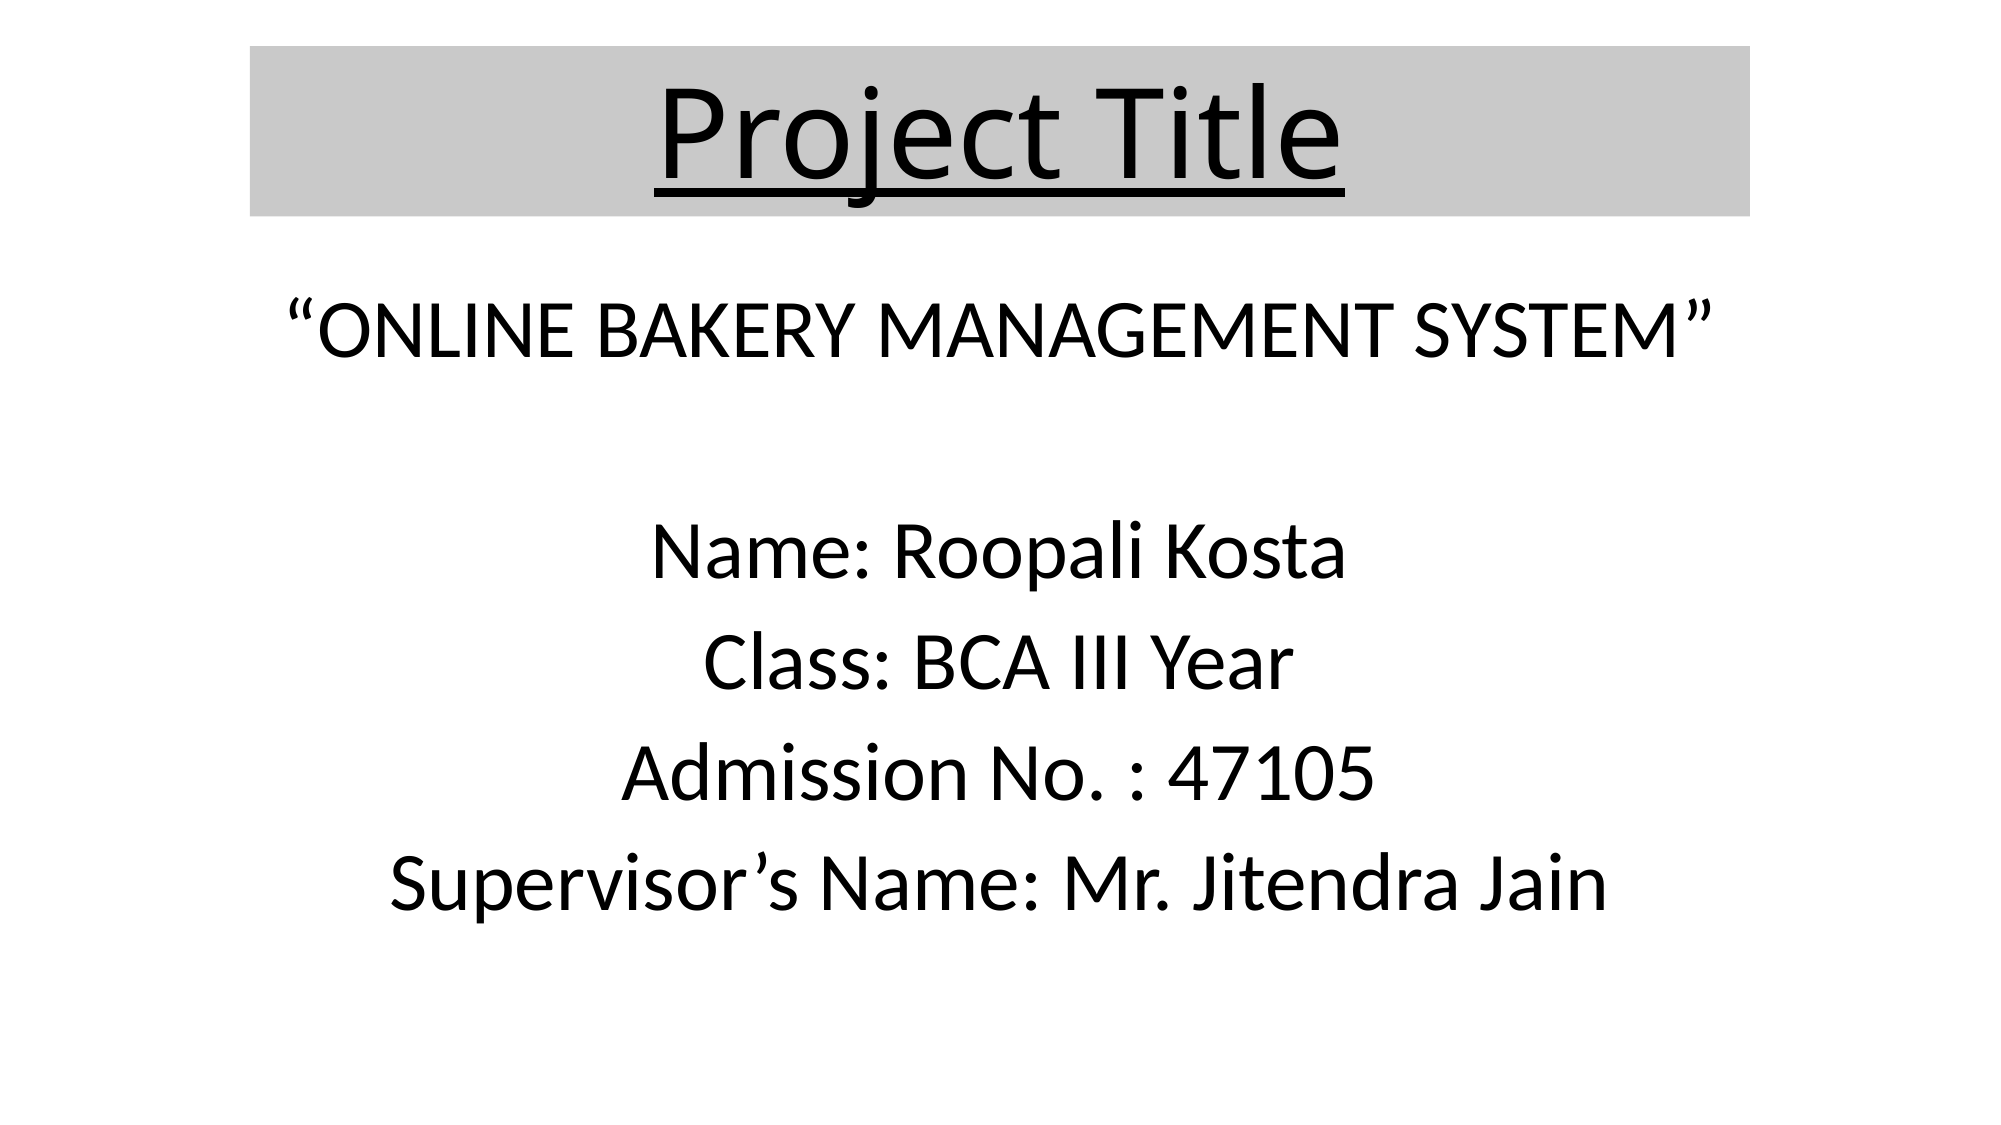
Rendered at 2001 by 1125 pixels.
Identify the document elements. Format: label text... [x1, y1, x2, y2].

subtitle “ONLINE BAKERY MANAGEMENT SYSTEM” Name: Roopali Kosta Class: BCA III Year Admission No. : 47105 Supervisor’s Name: Mr. Jitendra Jain [249, 277, 1750, 975]
title Project Title [249, 46, 1750, 217]
